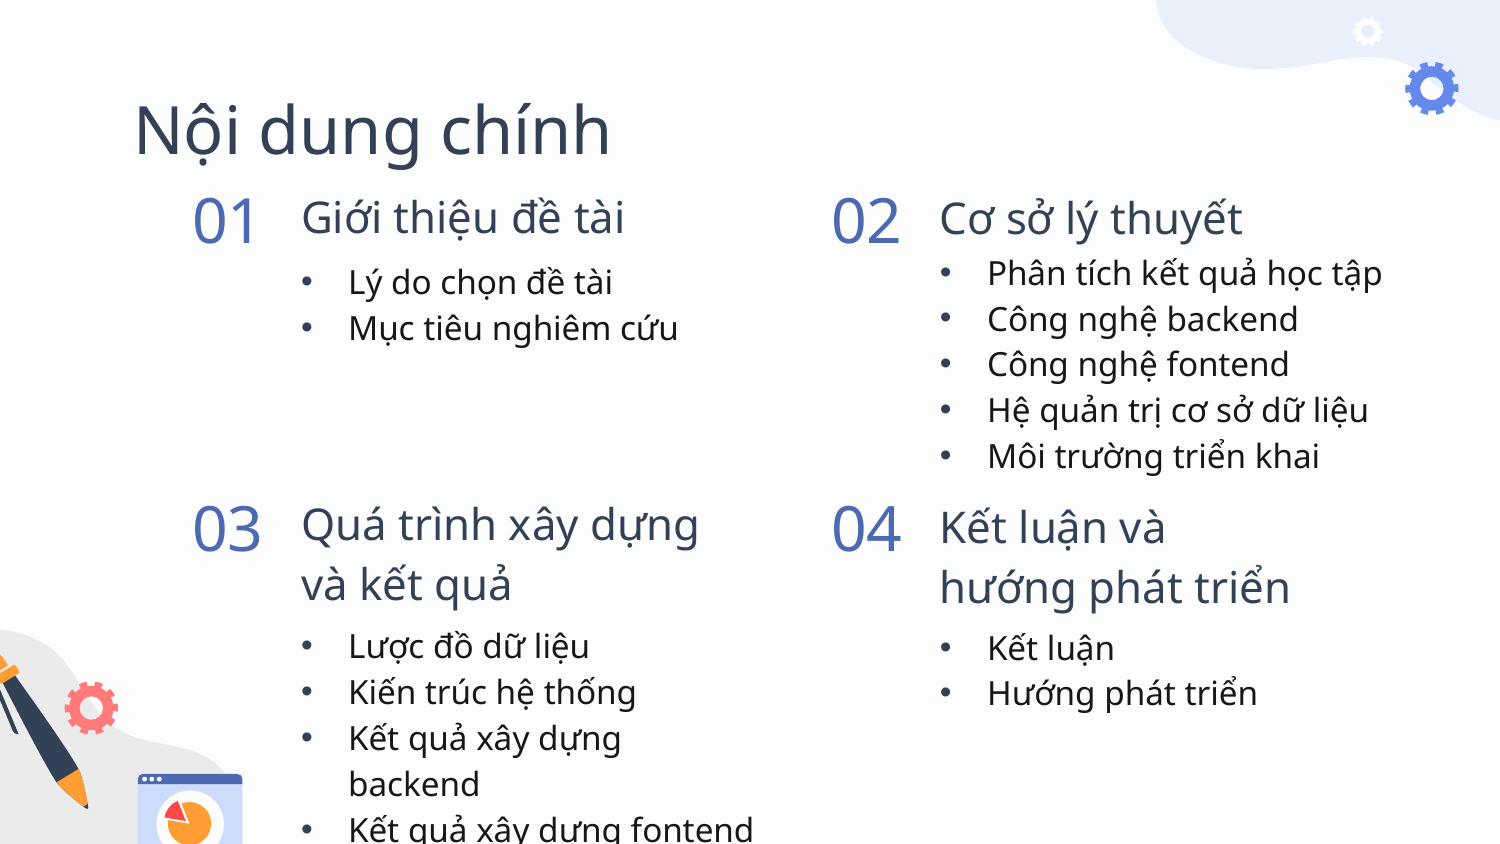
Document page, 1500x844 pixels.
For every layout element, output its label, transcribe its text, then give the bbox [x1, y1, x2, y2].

subtitle Kết luận Hướng phát triển [925, 605, 1411, 700]
subtitle Giới thiệu đề tài [286, 184, 772, 240]
title Nội dung chính [118, 72, 1382, 167]
title 01 [177, 197, 286, 271]
subtitle Phân tích kết quả học tập Công nghệ backend Công nghệ fontend Hệ quản trị cơ sở dữ liệu Môi trường triển khai [925, 230, 1411, 473]
subtitle Cơ sở lý thuyết [925, 185, 1411, 230]
title 03 [177, 505, 286, 579]
subtitle Quá trình xây dựng và kết quả [286, 471, 772, 625]
title 04 [816, 505, 926, 579]
subtitle Kết luận và hướng phát triển [925, 491, 1396, 605]
title 02 [816, 197, 926, 271]
subtitle Lược đồ dữ liệu Kiến trúc hệ thống Kết quả xây dựng backend Kết quả xây dựng fontend [286, 625, 772, 699]
subtitle Lý do chọn đề tài Mục tiêu nghiêm cứu [286, 240, 772, 335]
